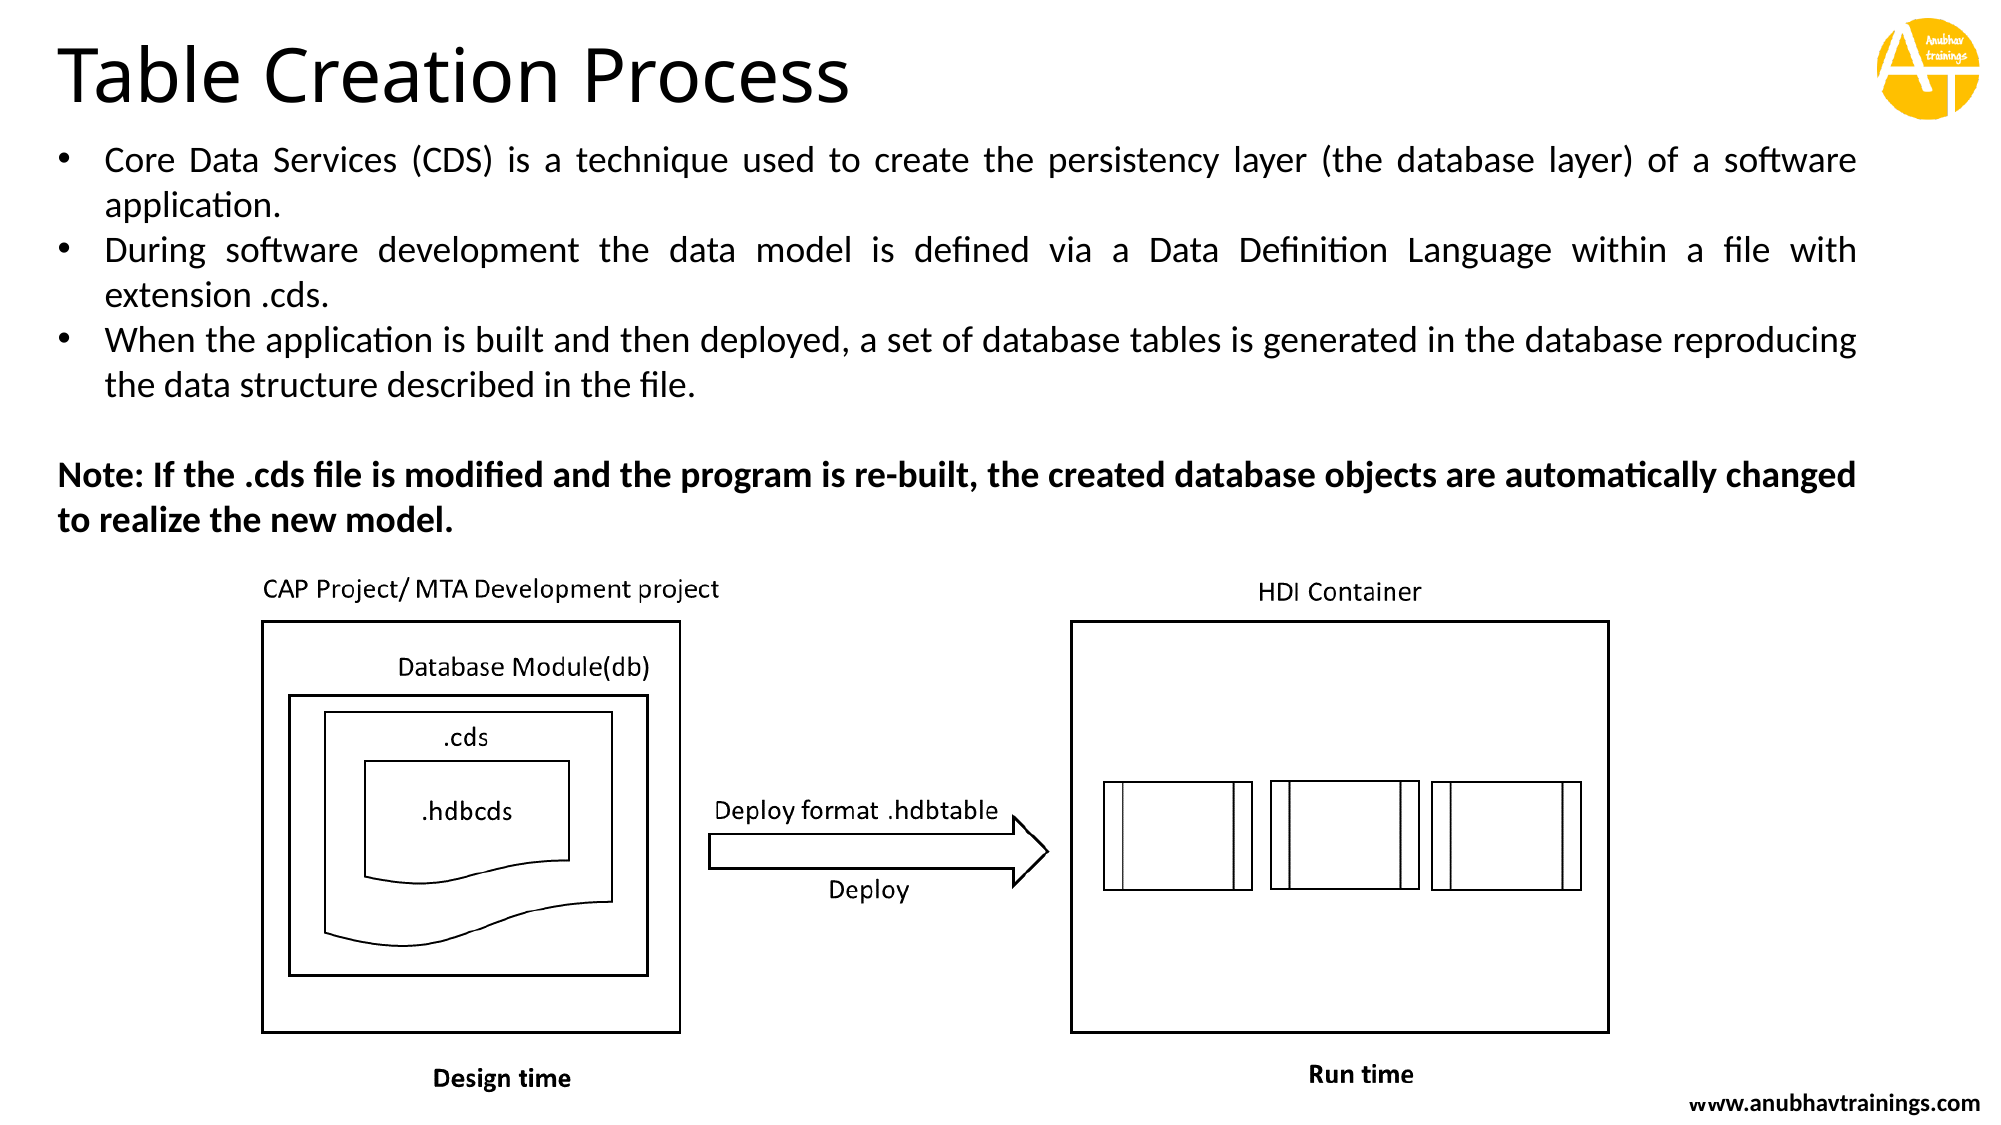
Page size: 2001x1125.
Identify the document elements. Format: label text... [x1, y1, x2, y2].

text_box Core Data Services (CDS) is a technique used to create the persistency layer (the database layer) of a software application. During software development the data model is defined via a Data Definition Language within a file with extension .cds. When the application is built and then deployed, a set of database tables is generated in the database reproducing the data structure described in the file. Note: If the .cds file is modified and the program is re-built, the created database objects are automatically changed to realize the new model. [42, 127, 1874, 548]
picture [1866, 11, 1985, 128]
picture [198, 567, 1719, 1102]
text_box Table Creation Process [42, 30, 1866, 127]
footer www.anubhavtrainings.com [1669, 1089, 2000, 1114]
